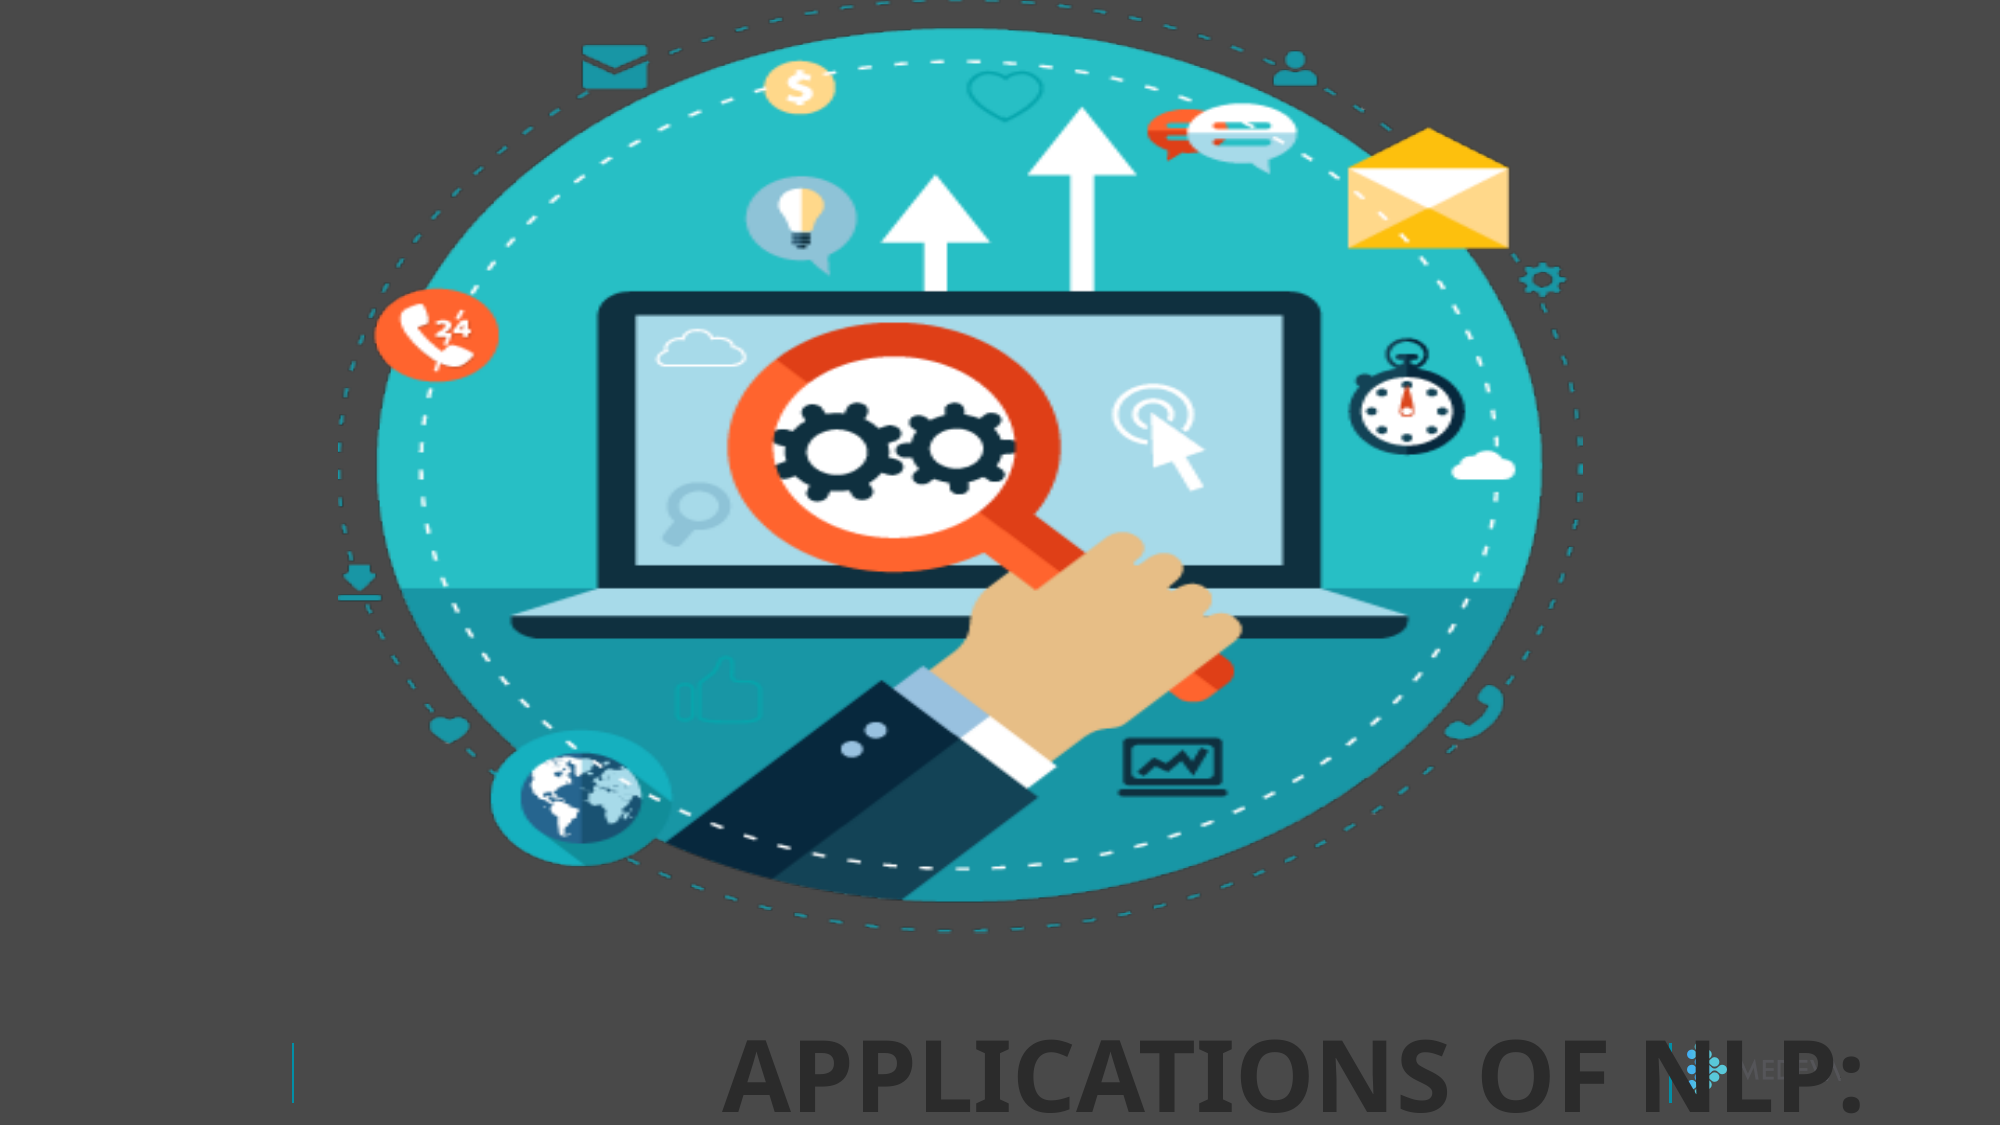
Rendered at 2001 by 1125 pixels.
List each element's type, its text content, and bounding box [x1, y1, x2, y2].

picture [338, 0, 1583, 934]
title APPLICATIONS OF NLP: [322, 716, 1882, 1125]
